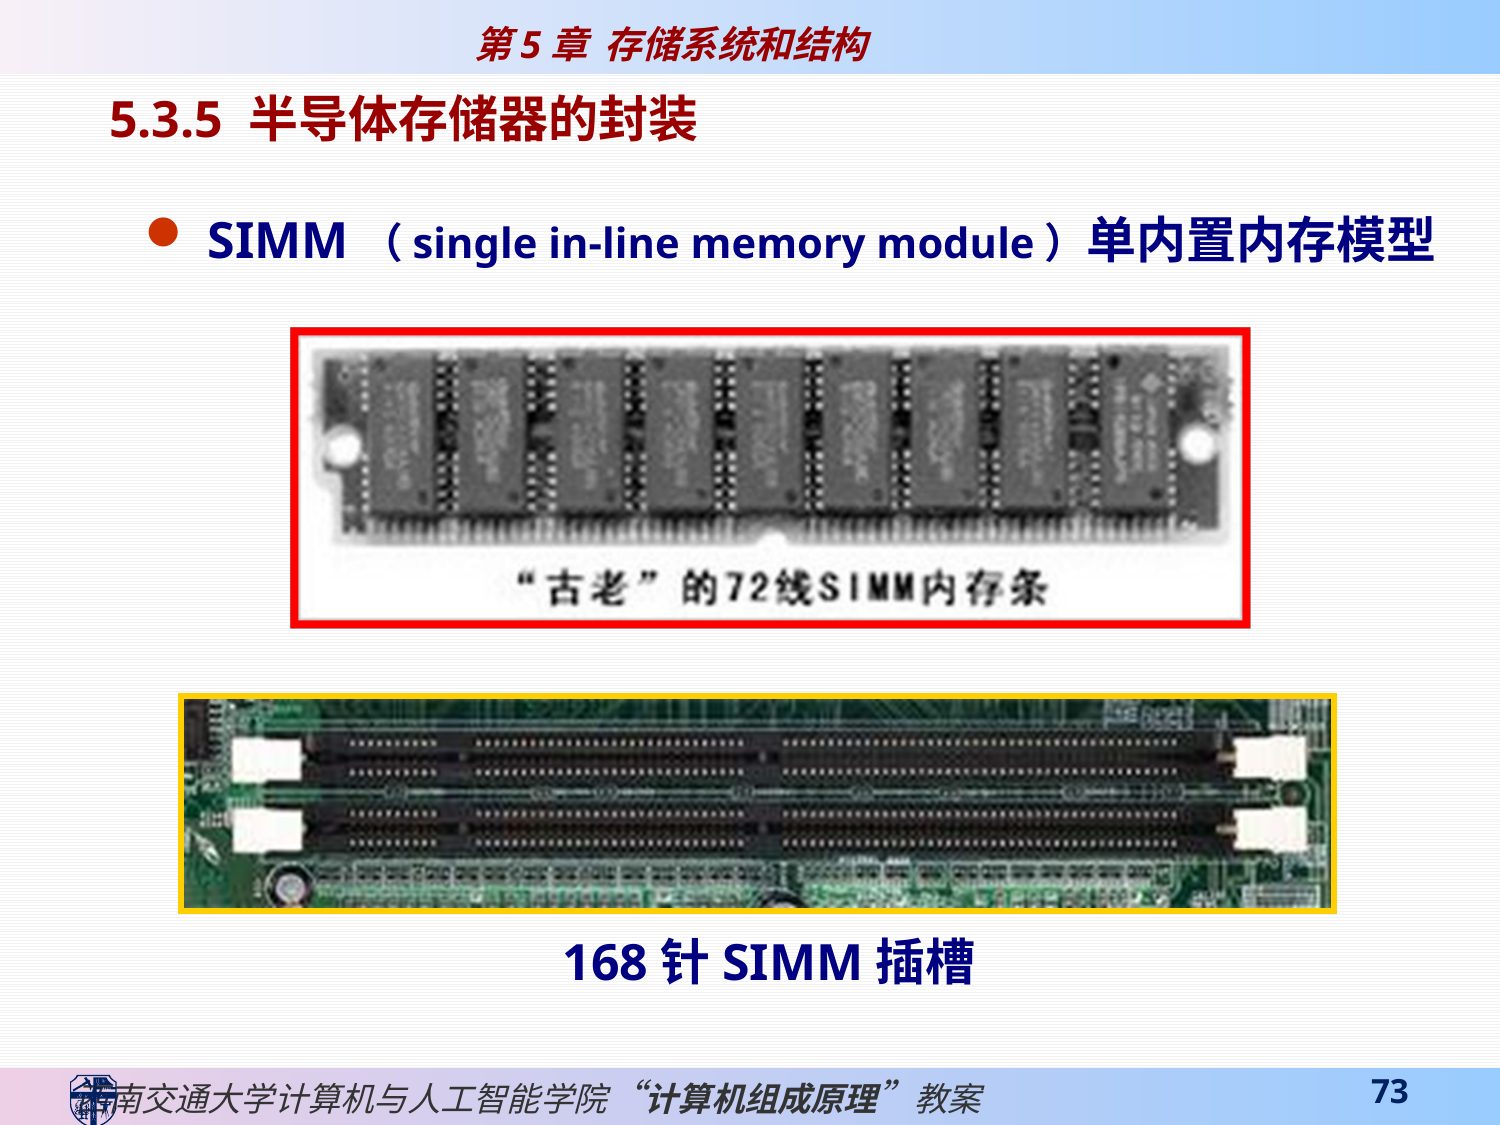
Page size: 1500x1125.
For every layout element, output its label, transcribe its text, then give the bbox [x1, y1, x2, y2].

text_box 168针SIMM插槽 [436, 924, 1087, 998]
picture [176, 692, 1338, 915]
text_box 5.3.5 半导体存储器的封装 [94, 81, 1057, 148]
picture [288, 326, 1252, 630]
text_box SIMM（single in-line memory module）单内置内存模型 [129, 190, 1500, 269]
table_header 地址范围（空间） [1226, 1, 1230, 73]
